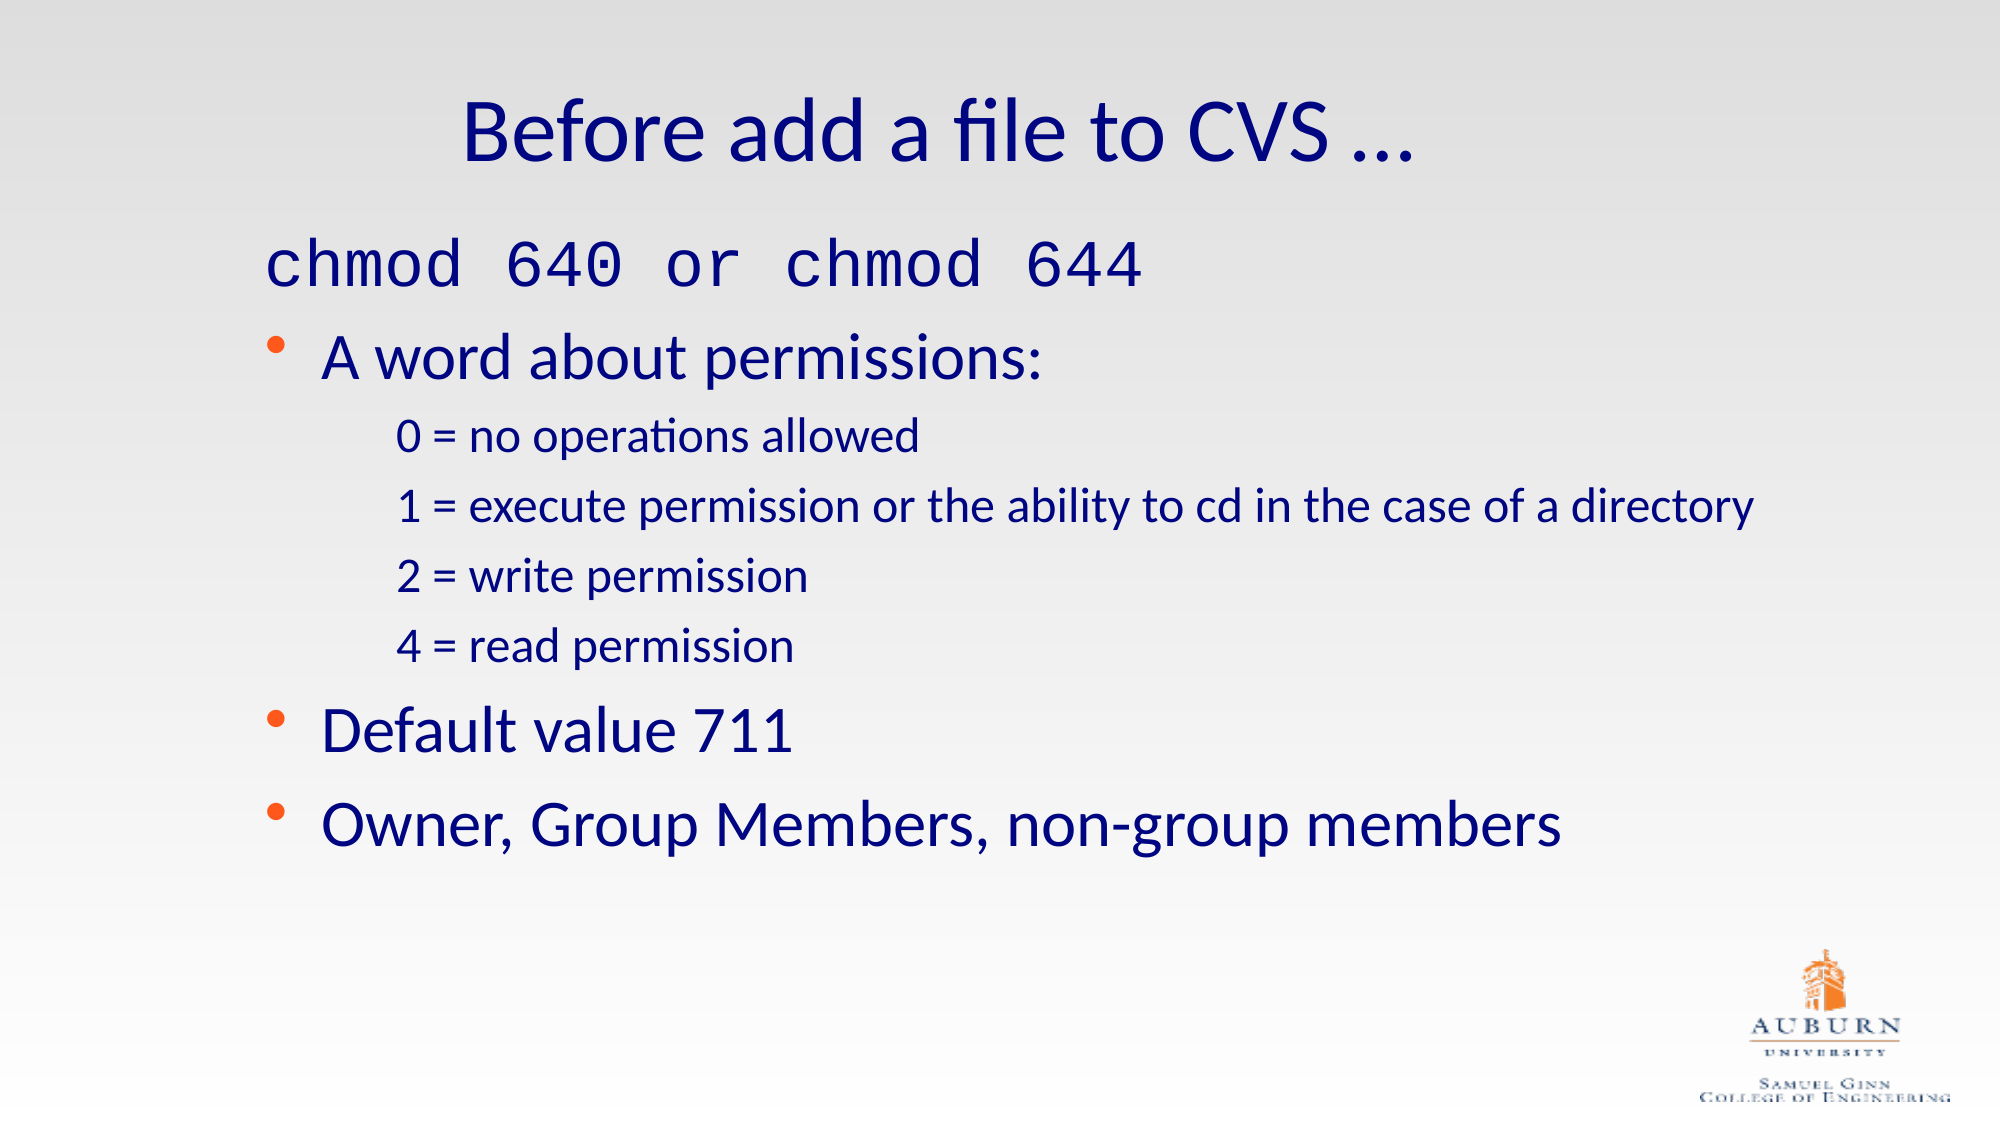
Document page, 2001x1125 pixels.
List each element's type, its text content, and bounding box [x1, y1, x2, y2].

picture [1700, 949, 1950, 1102]
title Before add a file to CVS … [328, 50, 1550, 200]
list chmod 640 or chmod 644 A word about permissions: 0 = no operations allowed 1 = execute permission or the ability to cd in the case of a directory 2 = write permission 4 = read permission Default value 711 Owner, Group Members, non-group members [249, 212, 1788, 1025]
